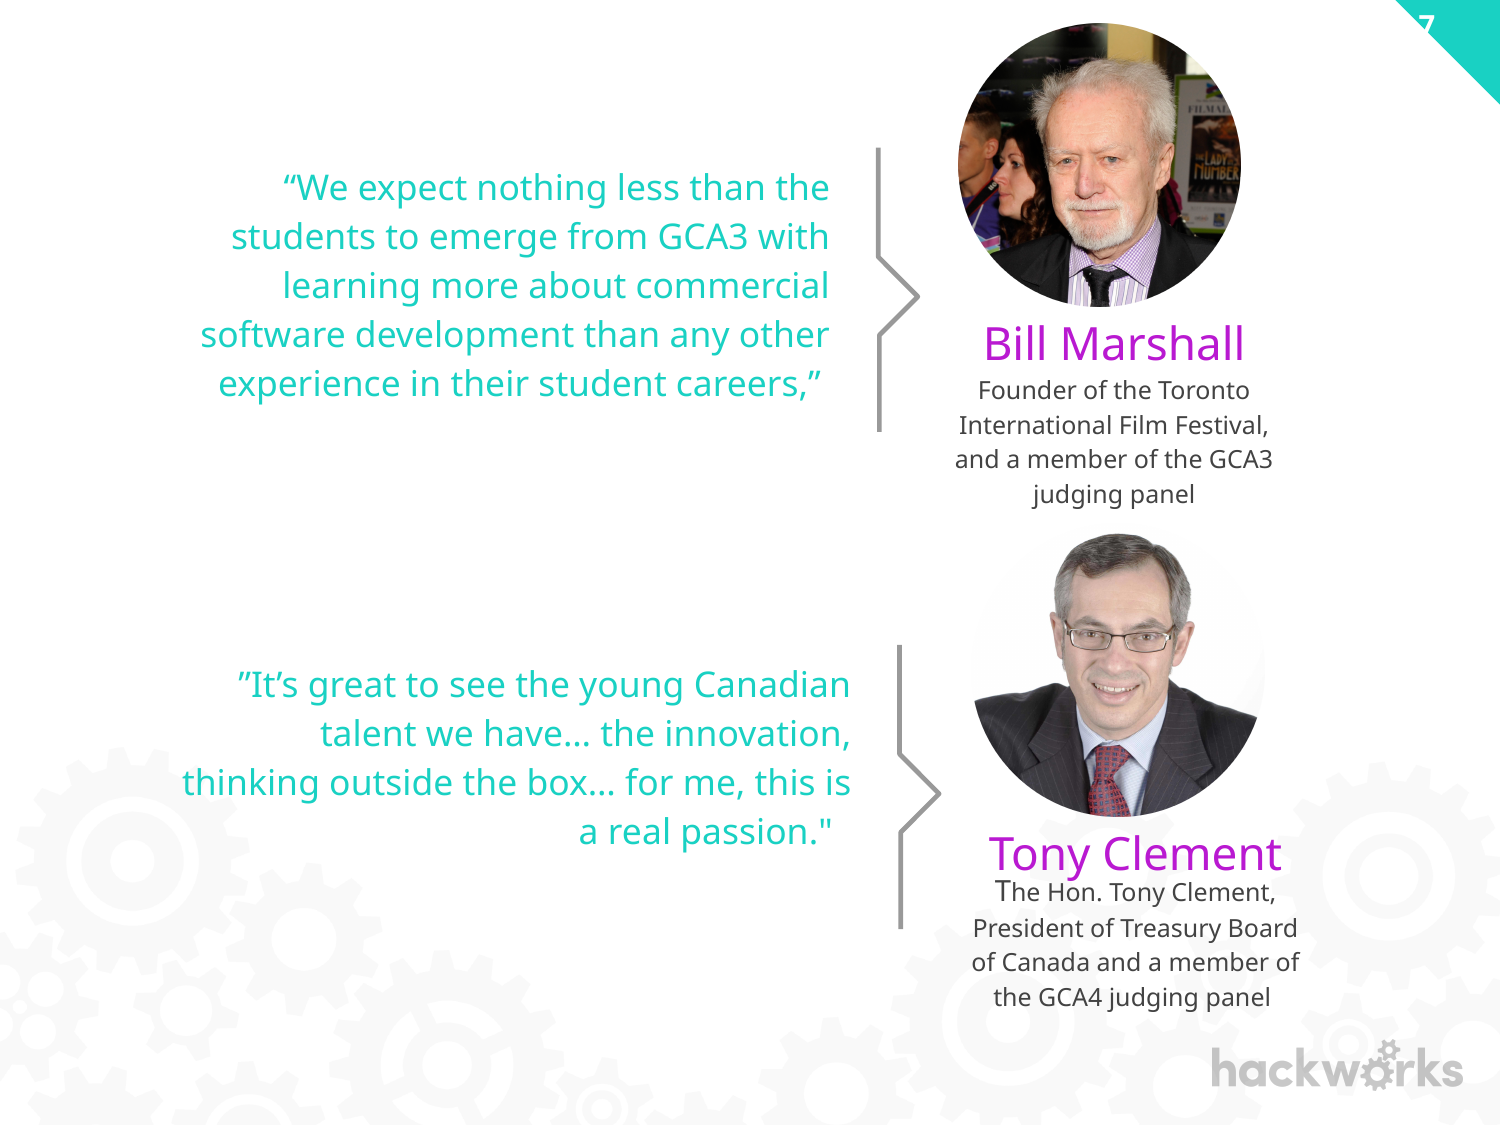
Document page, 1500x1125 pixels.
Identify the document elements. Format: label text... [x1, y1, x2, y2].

list “We expect nothing less than the students to emerge from GCA3 with learning more about commercial software development than any other experience in their student careers,” [141, 143, 846, 437]
list ”It’s great to see the young Canadian talent we have… the innovation, thinking outside the box… for me, this is a real passion." [162, 640, 867, 934]
picture [0, 0, 1500, 1125]
list Tony Clement [958, 800, 1314, 852]
text_box [1448, 53, 1500, 105]
list Bill Marshall [936, 291, 1292, 355]
list The Hon. Tony Clement, President of Treasury Board of Canada and a member of the GCA4 judging panel [950, 852, 1321, 985]
text_box [899, 644, 940, 930]
text_box [1395, 0, 1500, 8]
slide_number ‹#› [1403, 1, 1500, 53]
list Founder of the Toronto International Film Festival, and a member of the GCA3 judging panel [929, 355, 1300, 488]
text_box [878, 147, 918, 432]
